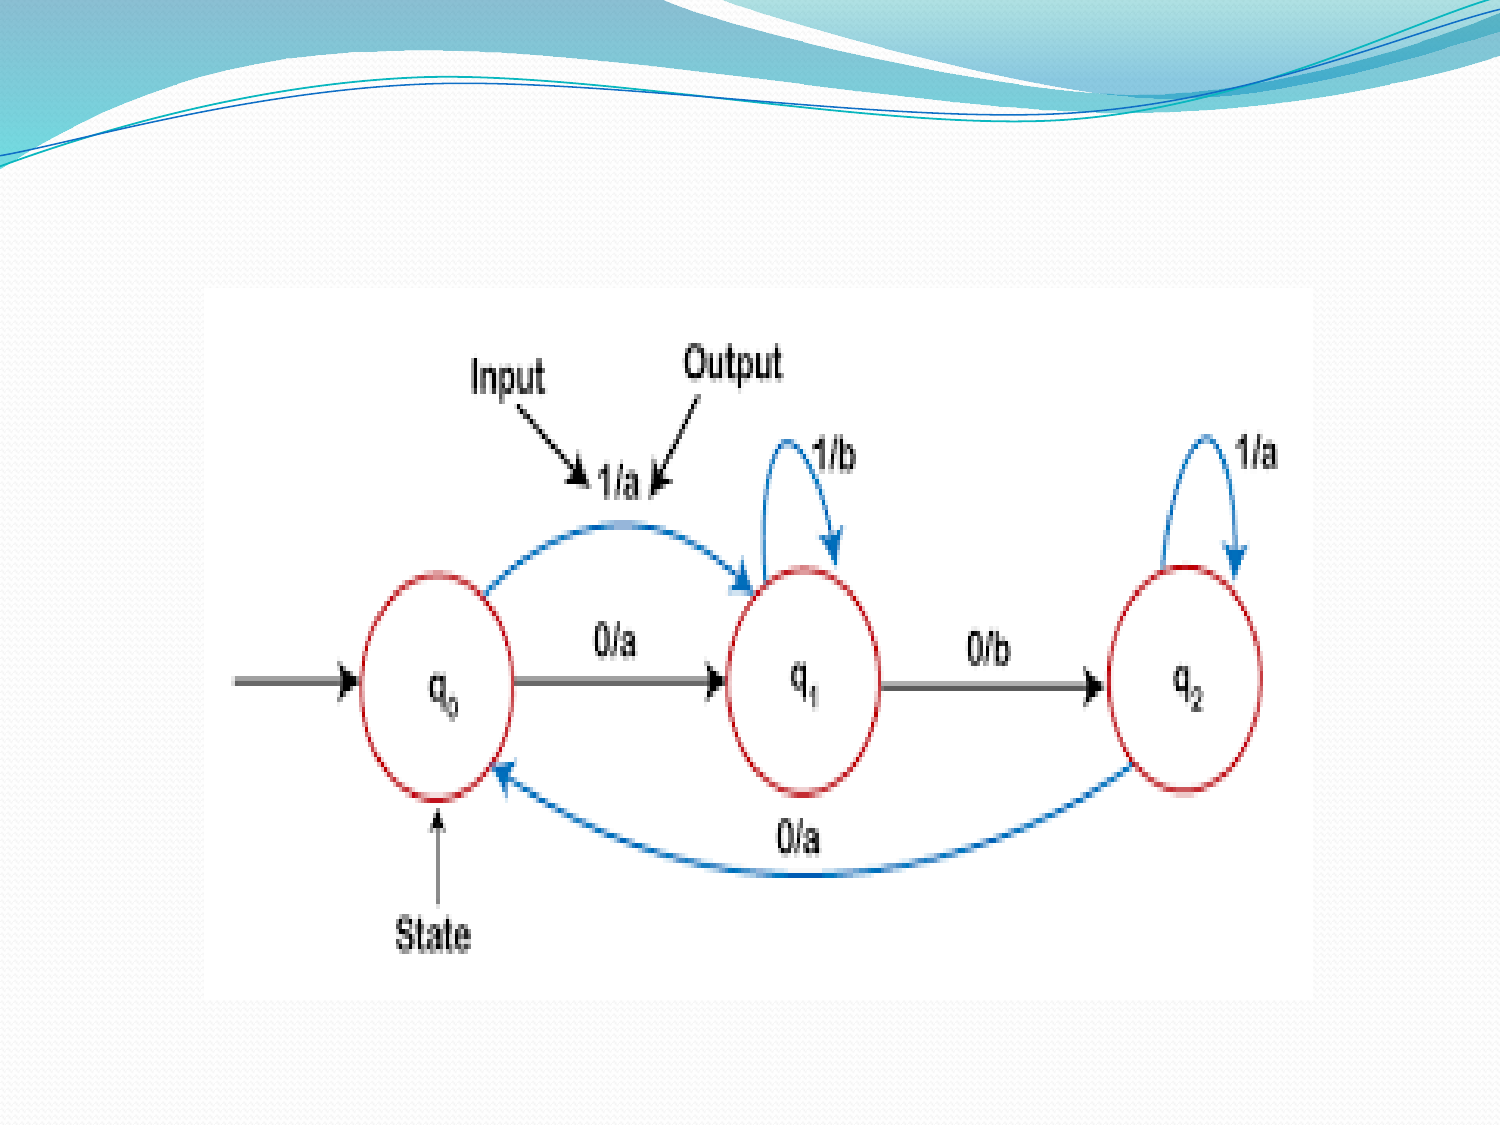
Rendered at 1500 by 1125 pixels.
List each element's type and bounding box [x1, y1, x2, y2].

picture [204, 288, 1313, 1001]
